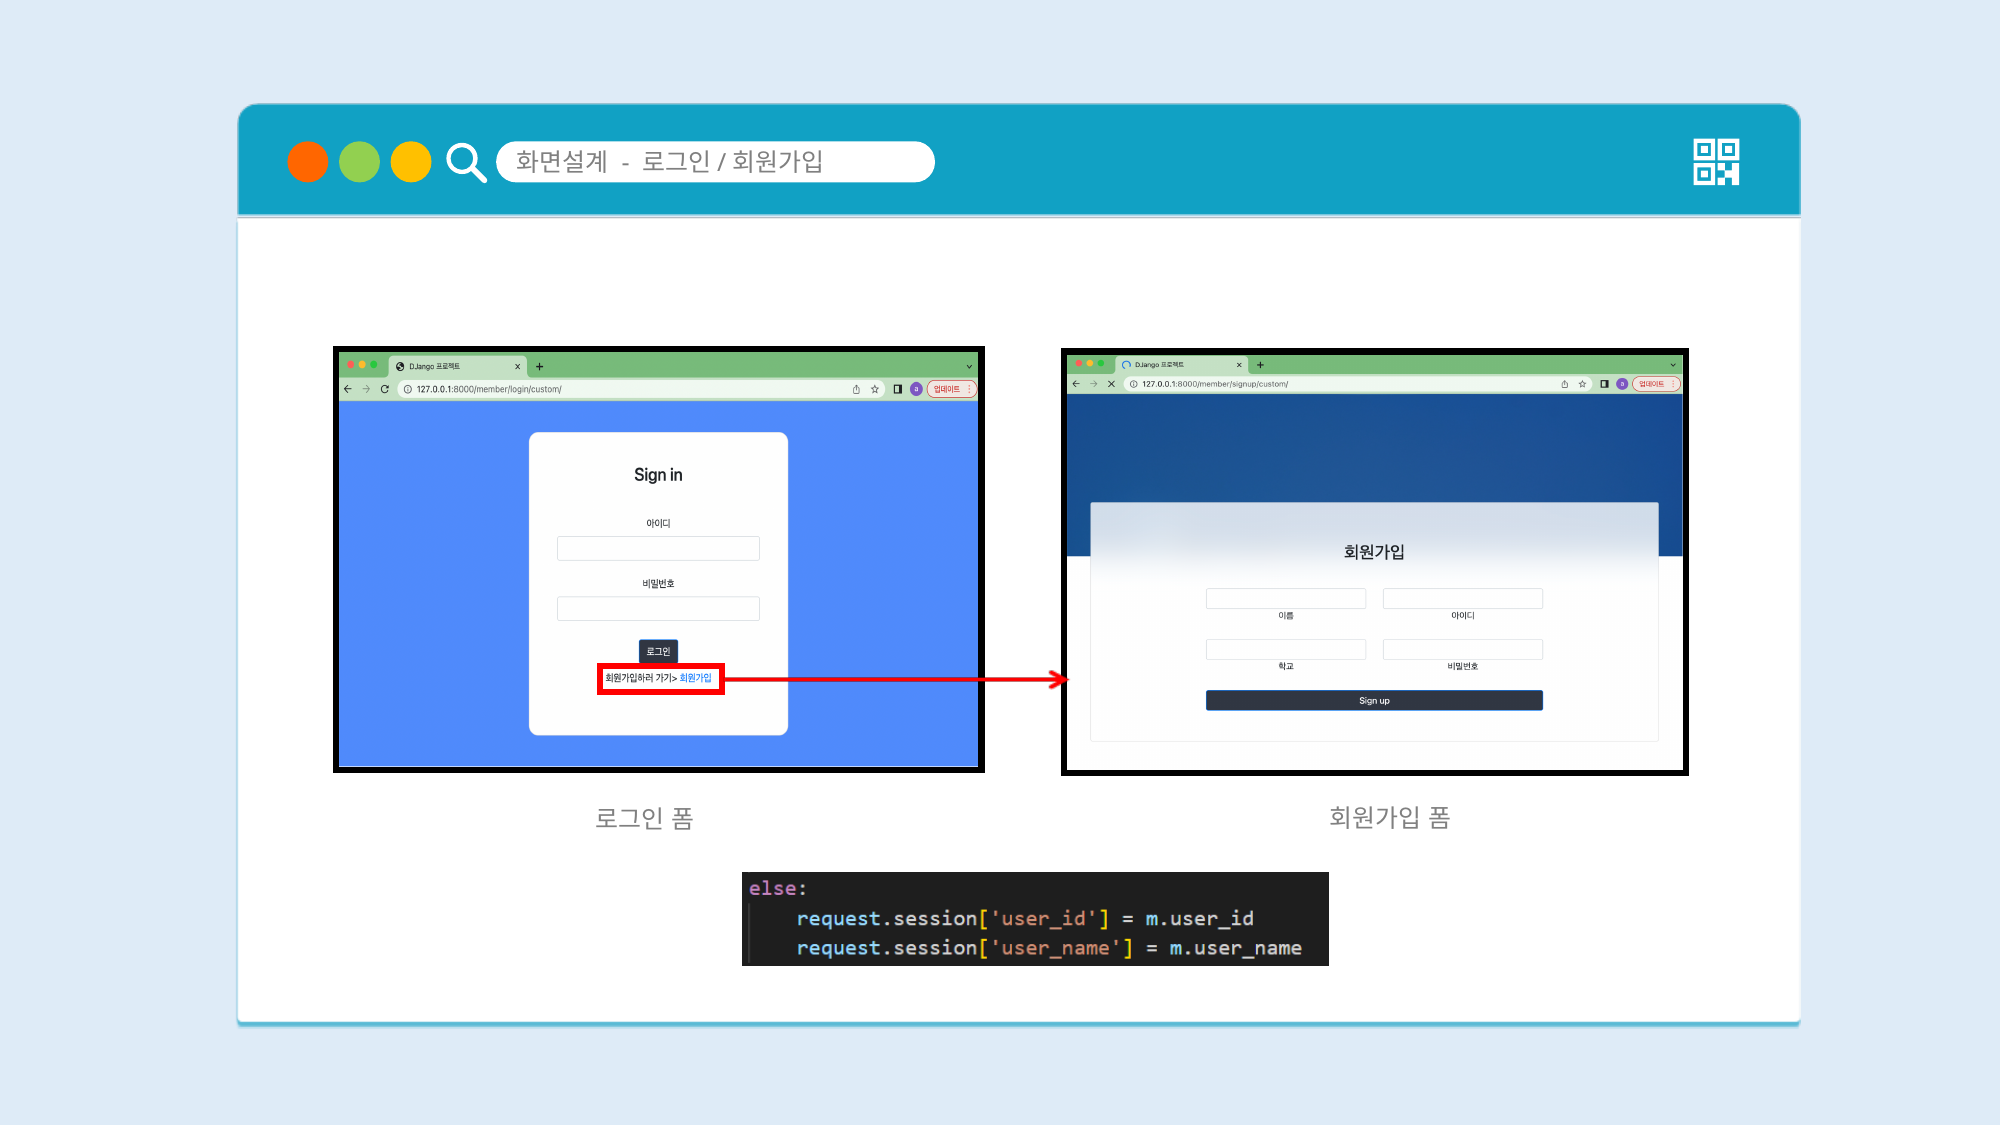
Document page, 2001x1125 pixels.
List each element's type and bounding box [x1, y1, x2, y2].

picture [742, 872, 1329, 966]
text_box [235, 102, 1801, 1027]
picture [339, 351, 1683, 770]
